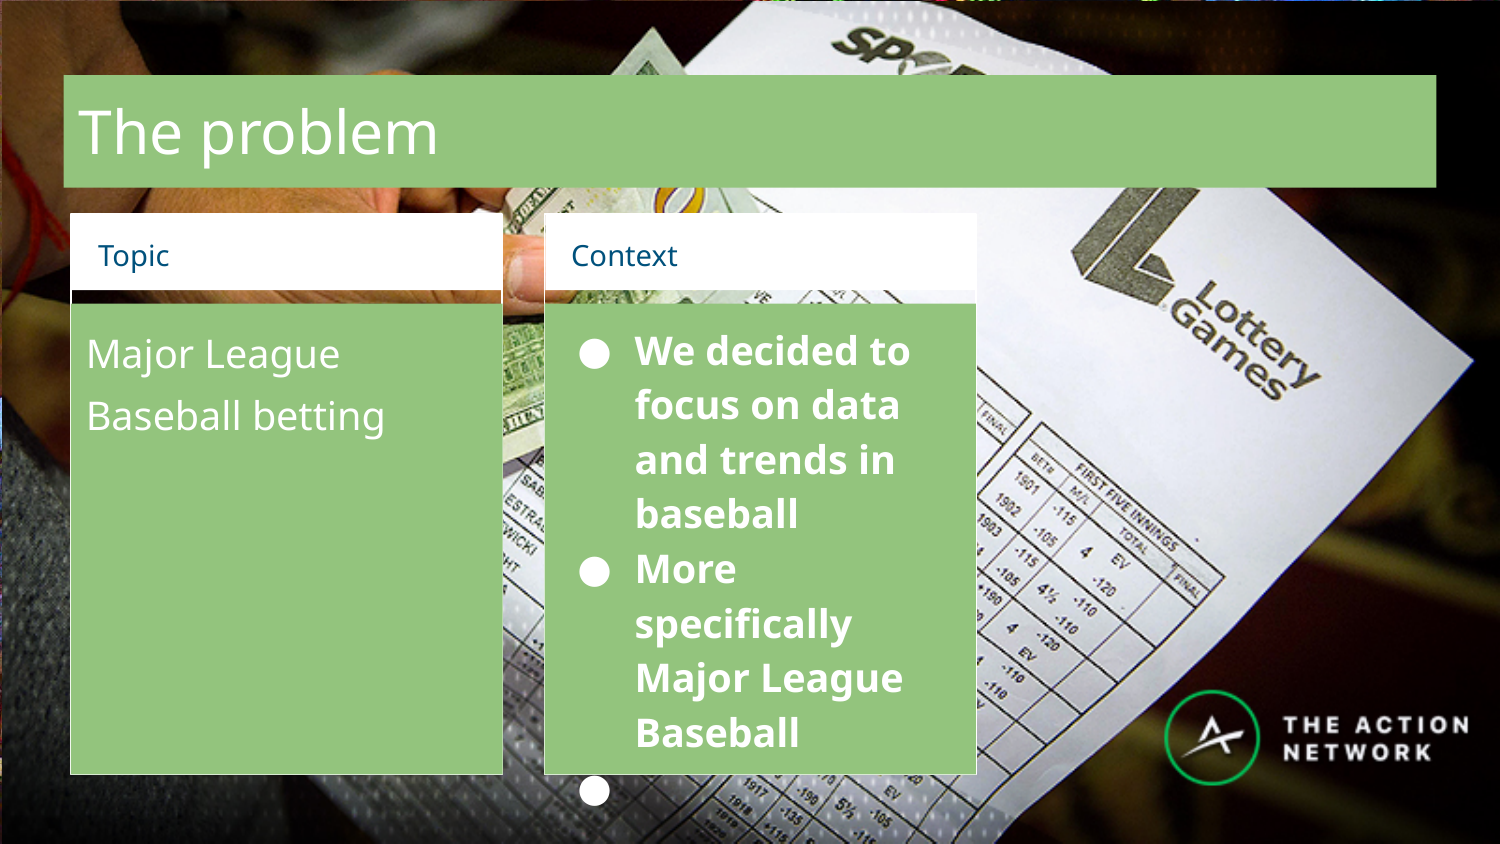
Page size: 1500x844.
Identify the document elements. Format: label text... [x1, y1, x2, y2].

title The problem [63, 75, 1437, 188]
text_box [70, 213, 503, 775]
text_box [544, 213, 977, 775]
picture [0, 0, 1500, 844]
